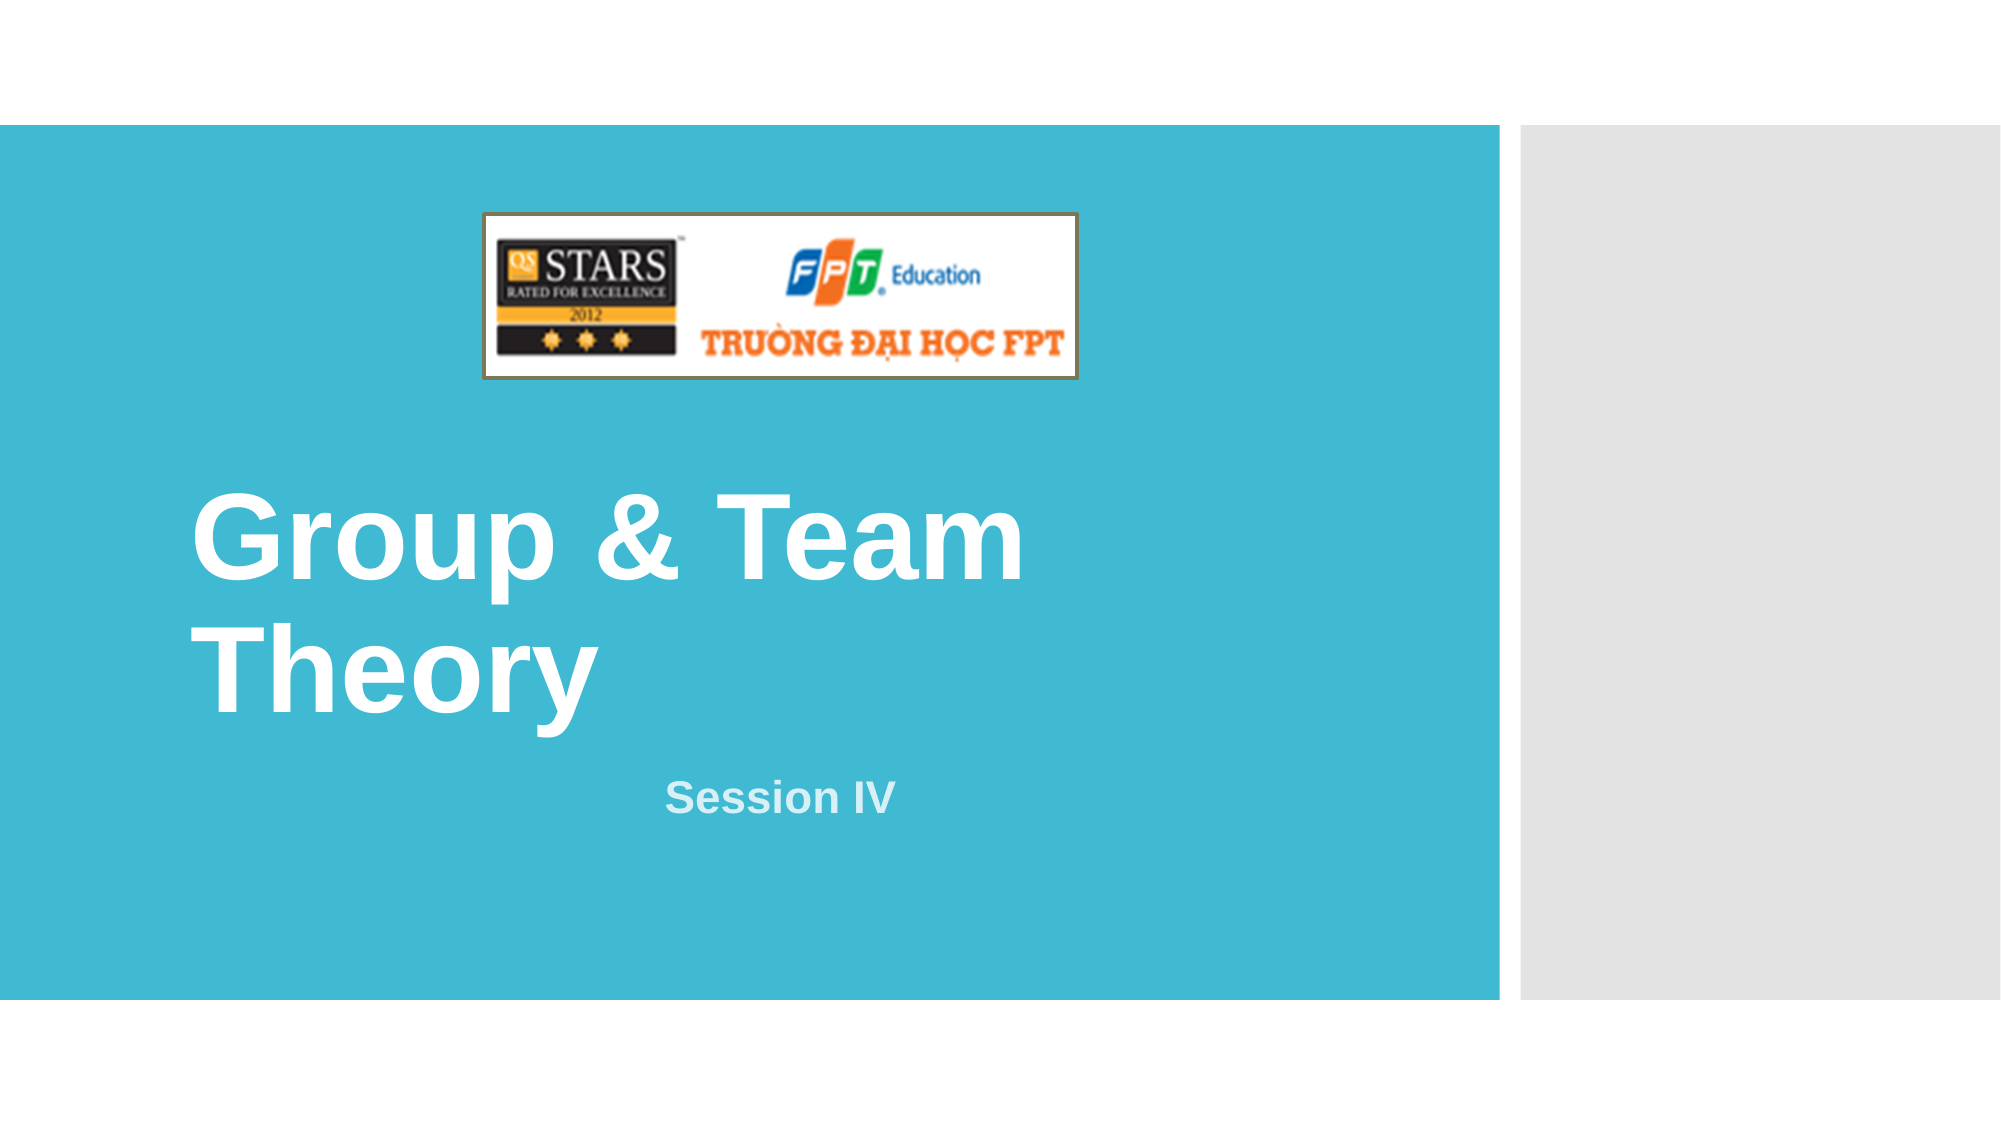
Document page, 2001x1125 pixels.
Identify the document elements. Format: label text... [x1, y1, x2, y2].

picture [482, 212, 1079, 381]
subtitle Session IV [180, 766, 1381, 917]
title Group & Team Theory [175, 213, 1376, 747]
